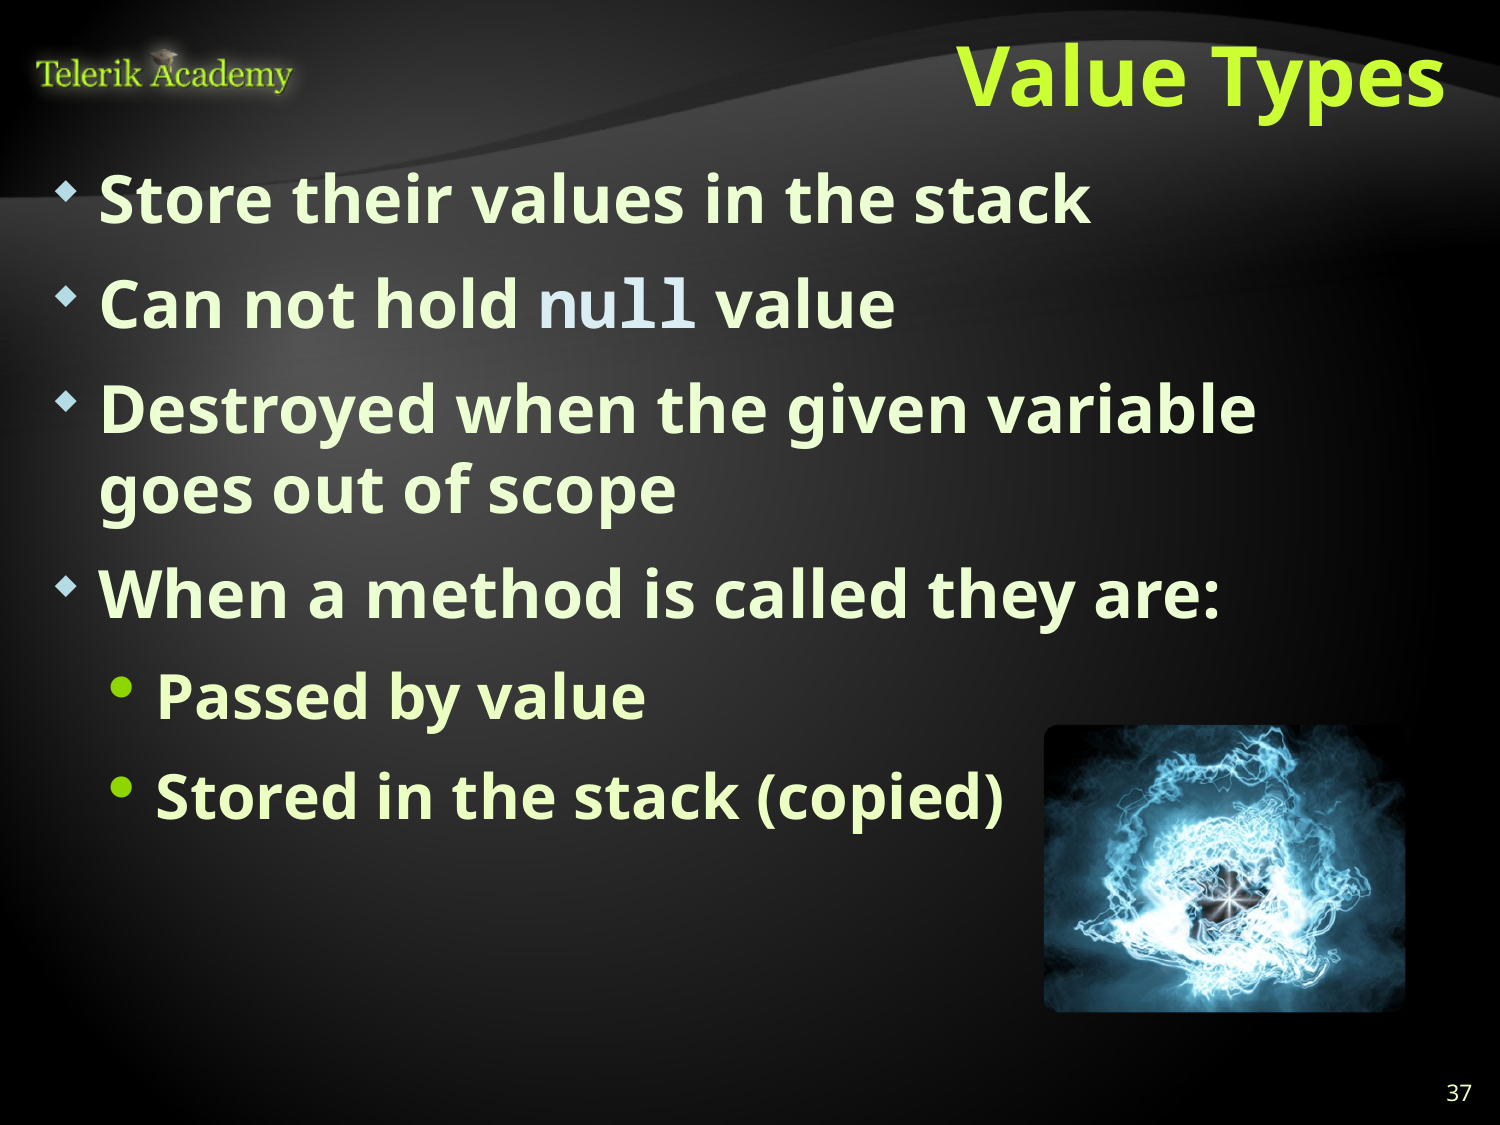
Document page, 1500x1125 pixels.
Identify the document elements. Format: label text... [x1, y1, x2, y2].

list Store their values in the stack Can not hold null value Destroyed when the given variable goes out of scope When a method is called they are: Passed by value Stored in the stack (copied) [37, 149, 1463, 1100]
slide_number 37 [1412, 1074, 1488, 1113]
title Value Types [300, 12, 1463, 149]
picture [0, 0, 1500, 1125]
